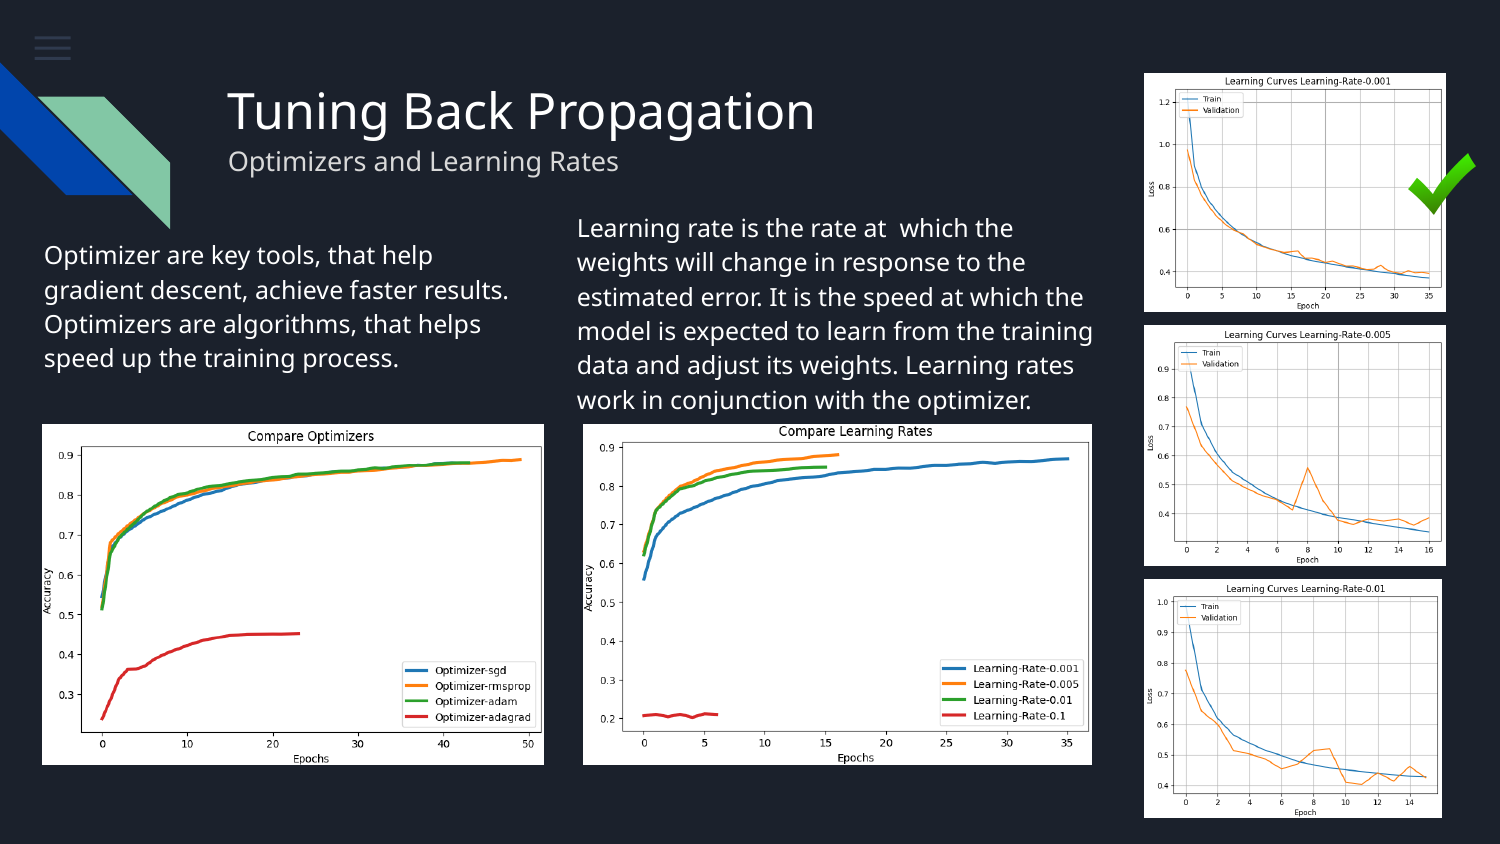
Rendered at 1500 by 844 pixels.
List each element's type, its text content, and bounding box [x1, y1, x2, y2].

picture [42, 424, 544, 765]
list Learning rate is the rate at which the weights will change in response to the estimated error. It is the speed at which the model is expected to learn from the training data and adjust its weights. Learning rates work in conjunction with the optimizer. [561, 192, 1116, 375]
list Optimizer are key tools, that help gradient descent, achieve faster results. Optimizers are algorithms, that helps speed up the training process. [28, 220, 544, 402]
picture [583, 424, 1092, 765]
picture [1144, 579, 1443, 818]
picture [1144, 73, 1476, 312]
title Tuning Back Propagation Optimizers and Learning Rates [212, 64, 1368, 215]
picture [1144, 325, 1446, 567]
